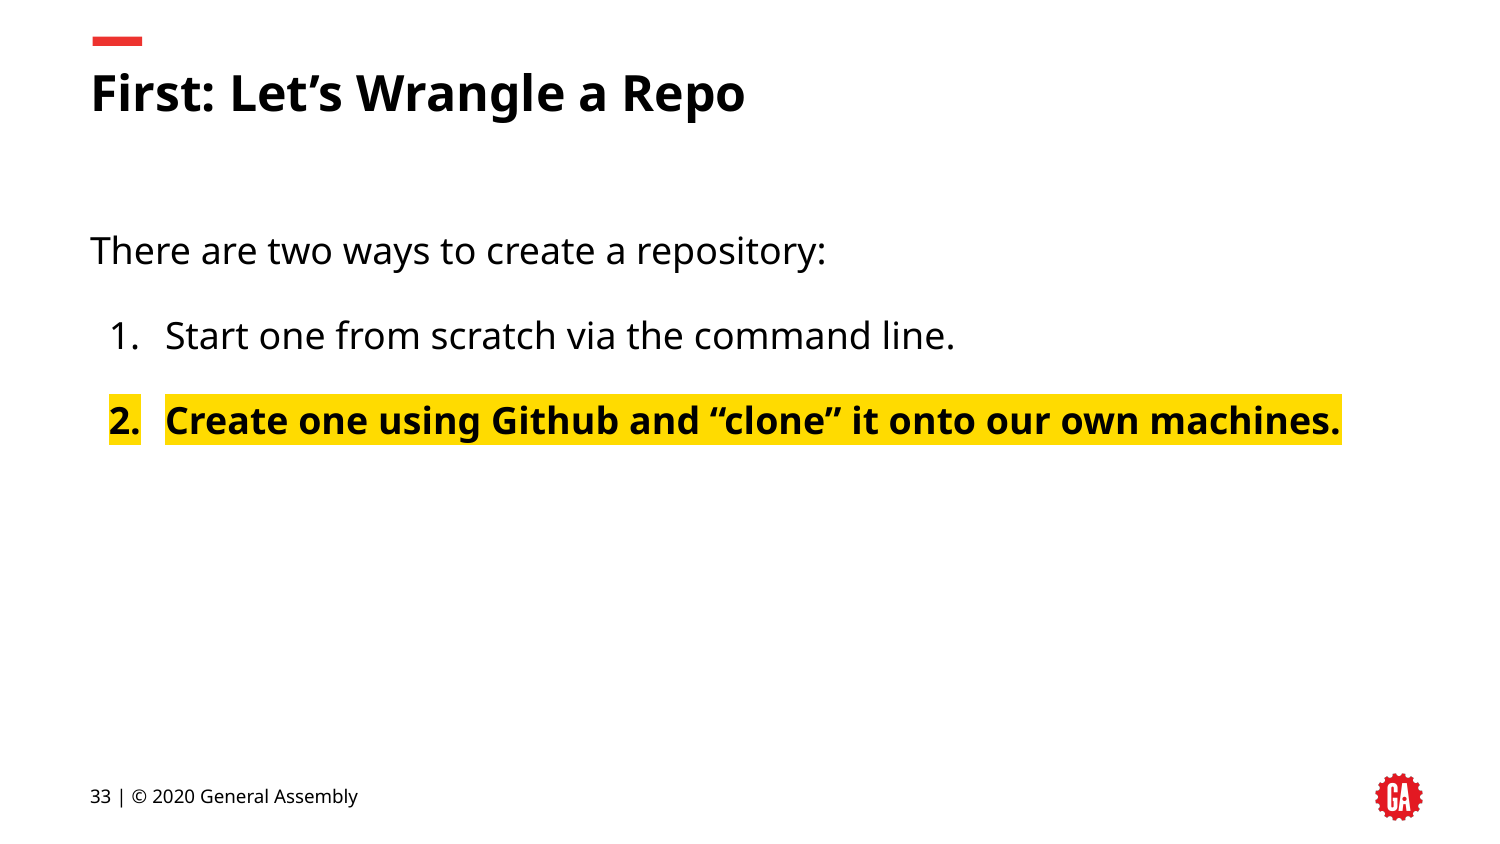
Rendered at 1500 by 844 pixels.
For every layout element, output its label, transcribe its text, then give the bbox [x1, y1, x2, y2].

title First: Let’s Wrangle a Repo [75, 46, 1473, 140]
picture [1373, 771, 1425, 823]
list There are two ways to create a repository: Start one from scratch via the command line. Create one using Github and “clone” it onto our own machines. [75, 205, 1424, 688]
slide_number 33 | © 2020 General Assembly [75, 764, 545, 830]
